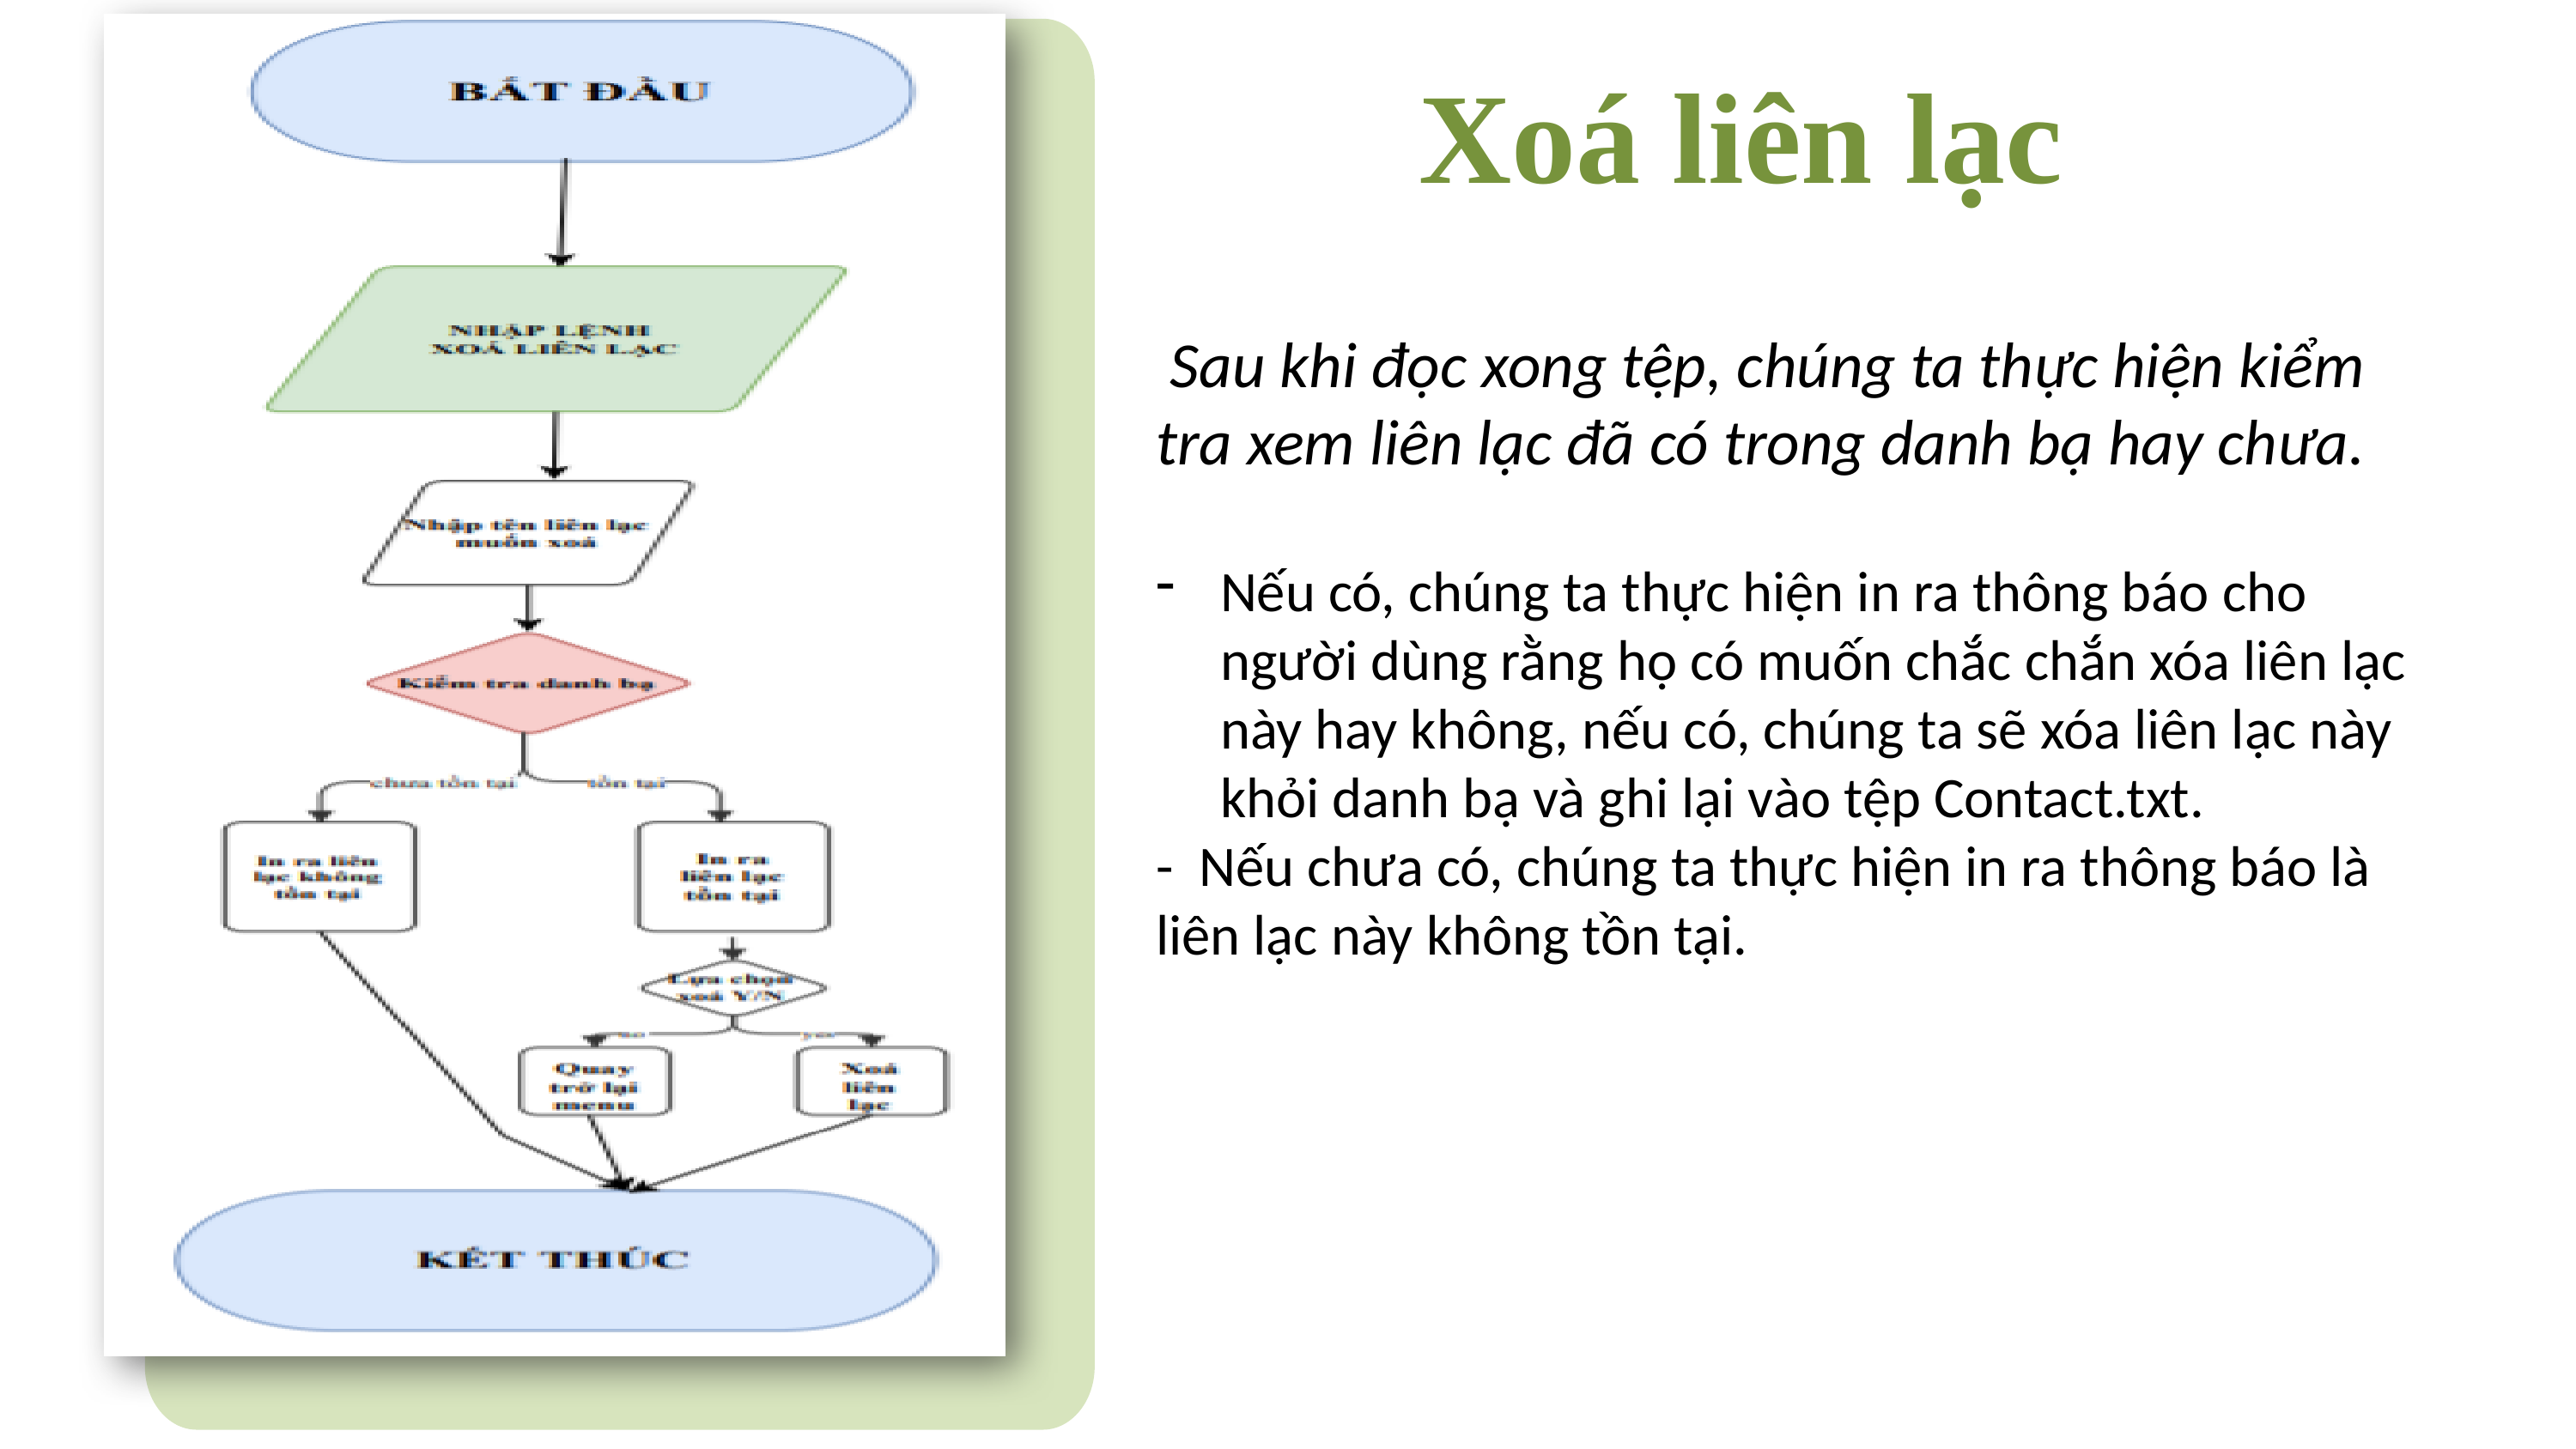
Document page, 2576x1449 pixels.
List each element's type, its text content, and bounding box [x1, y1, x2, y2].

text_box Sau khi đọc xong tệp, chúng ta thực hiện kiểm tra xem liên lạc đã có trong danh bạ hay chưa. Nếu có, chúng ta thực hiện in ra thông báo cho người dùng rằng họ có muốn chắc chắn xóa liên lạc này hay không, nếu có, chúng ta sẽ xóa liên lạc này khỏi danh bạ và ghi lại vào tệp Contact.txt. - Nếu chưa có, chúng ta thực hiện in ra thông báo là liên lạc này không tồn tại. [1143, 316, 2432, 973]
picture [104, 14, 1005, 1356]
text_box Xoá liên lạc [1406, 48, 2222, 215]
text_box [144, 18, 1096, 1430]
